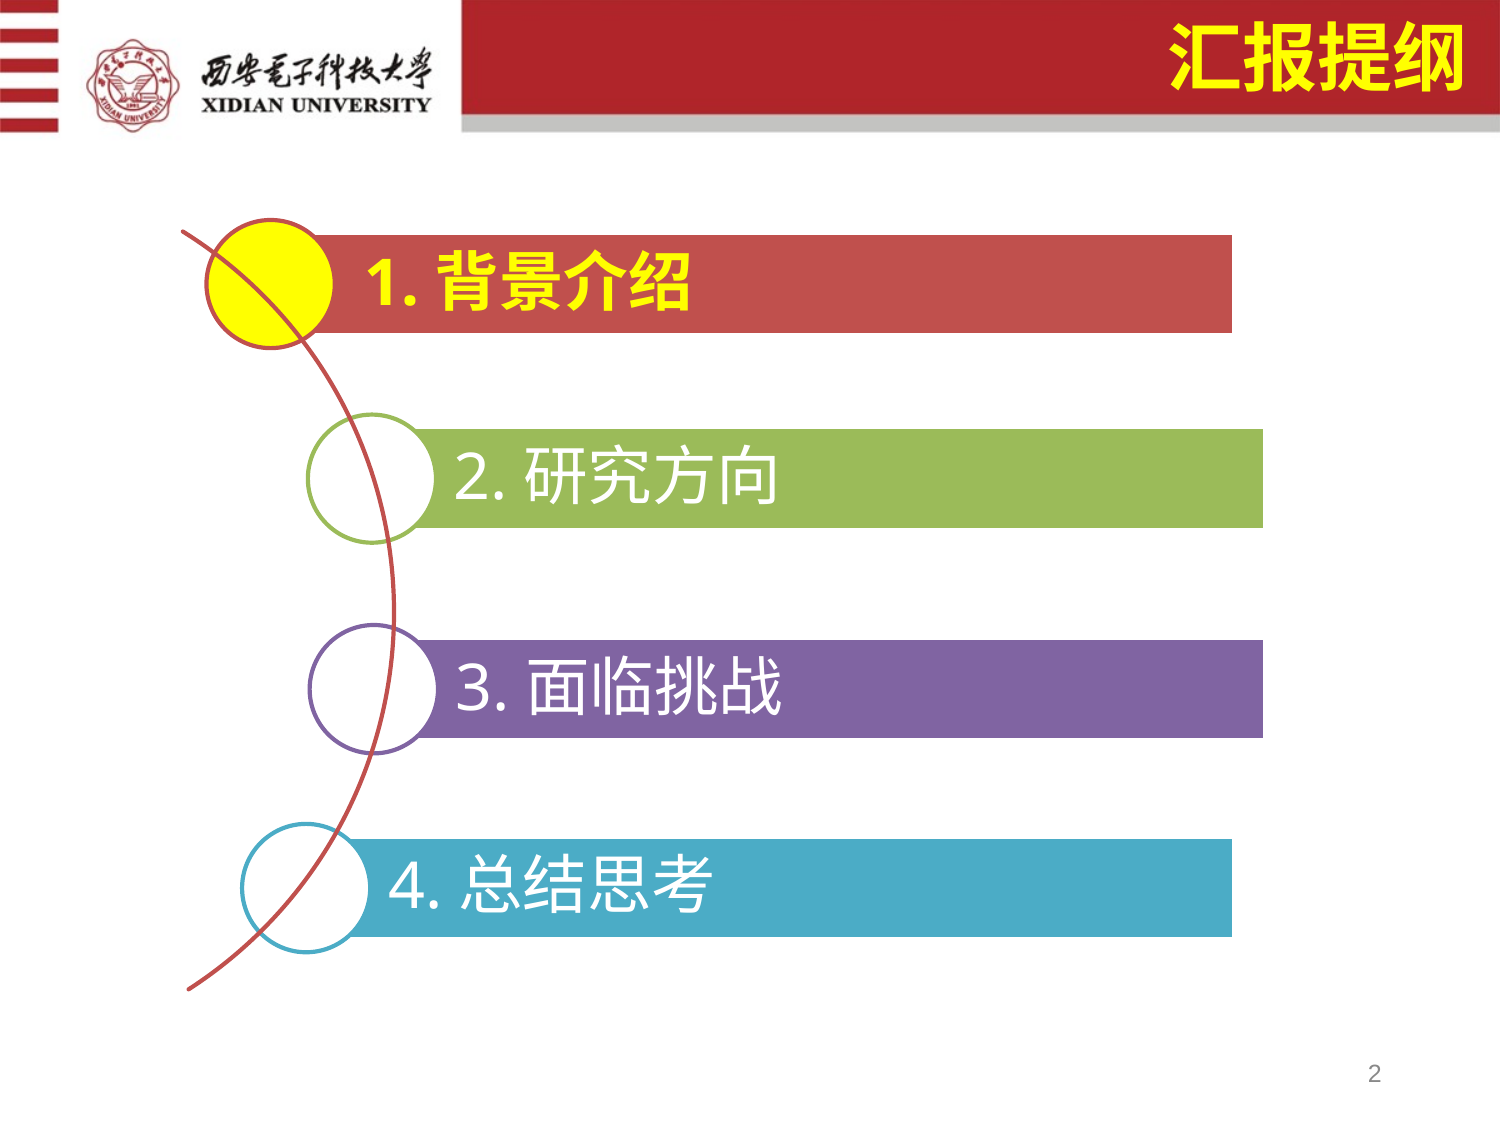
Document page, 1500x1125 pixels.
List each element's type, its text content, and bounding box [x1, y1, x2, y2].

text_box 4.总结思考 [345, 836, 1235, 940]
text_box 汇报提纲 [1139, 19, 1496, 92]
picture [0, 0, 1500, 1125]
text_box [372, 628, 439, 754]
text_box 3.面临挑战 [414, 638, 1265, 741]
slide_number 2 [1059, 1042, 1397, 1103]
text_box [260, 832, 371, 953]
text_box 1.背景介绍 [310, 232, 1235, 336]
text_box [351, 414, 437, 541]
text_box [309, 624, 393, 754]
text_box [206, 254, 302, 349]
text_box 2.研究方向 [412, 427, 1265, 530]
text_box [307, 418, 388, 543]
text_box [242, 823, 336, 932]
text_box [215, 219, 335, 340]
